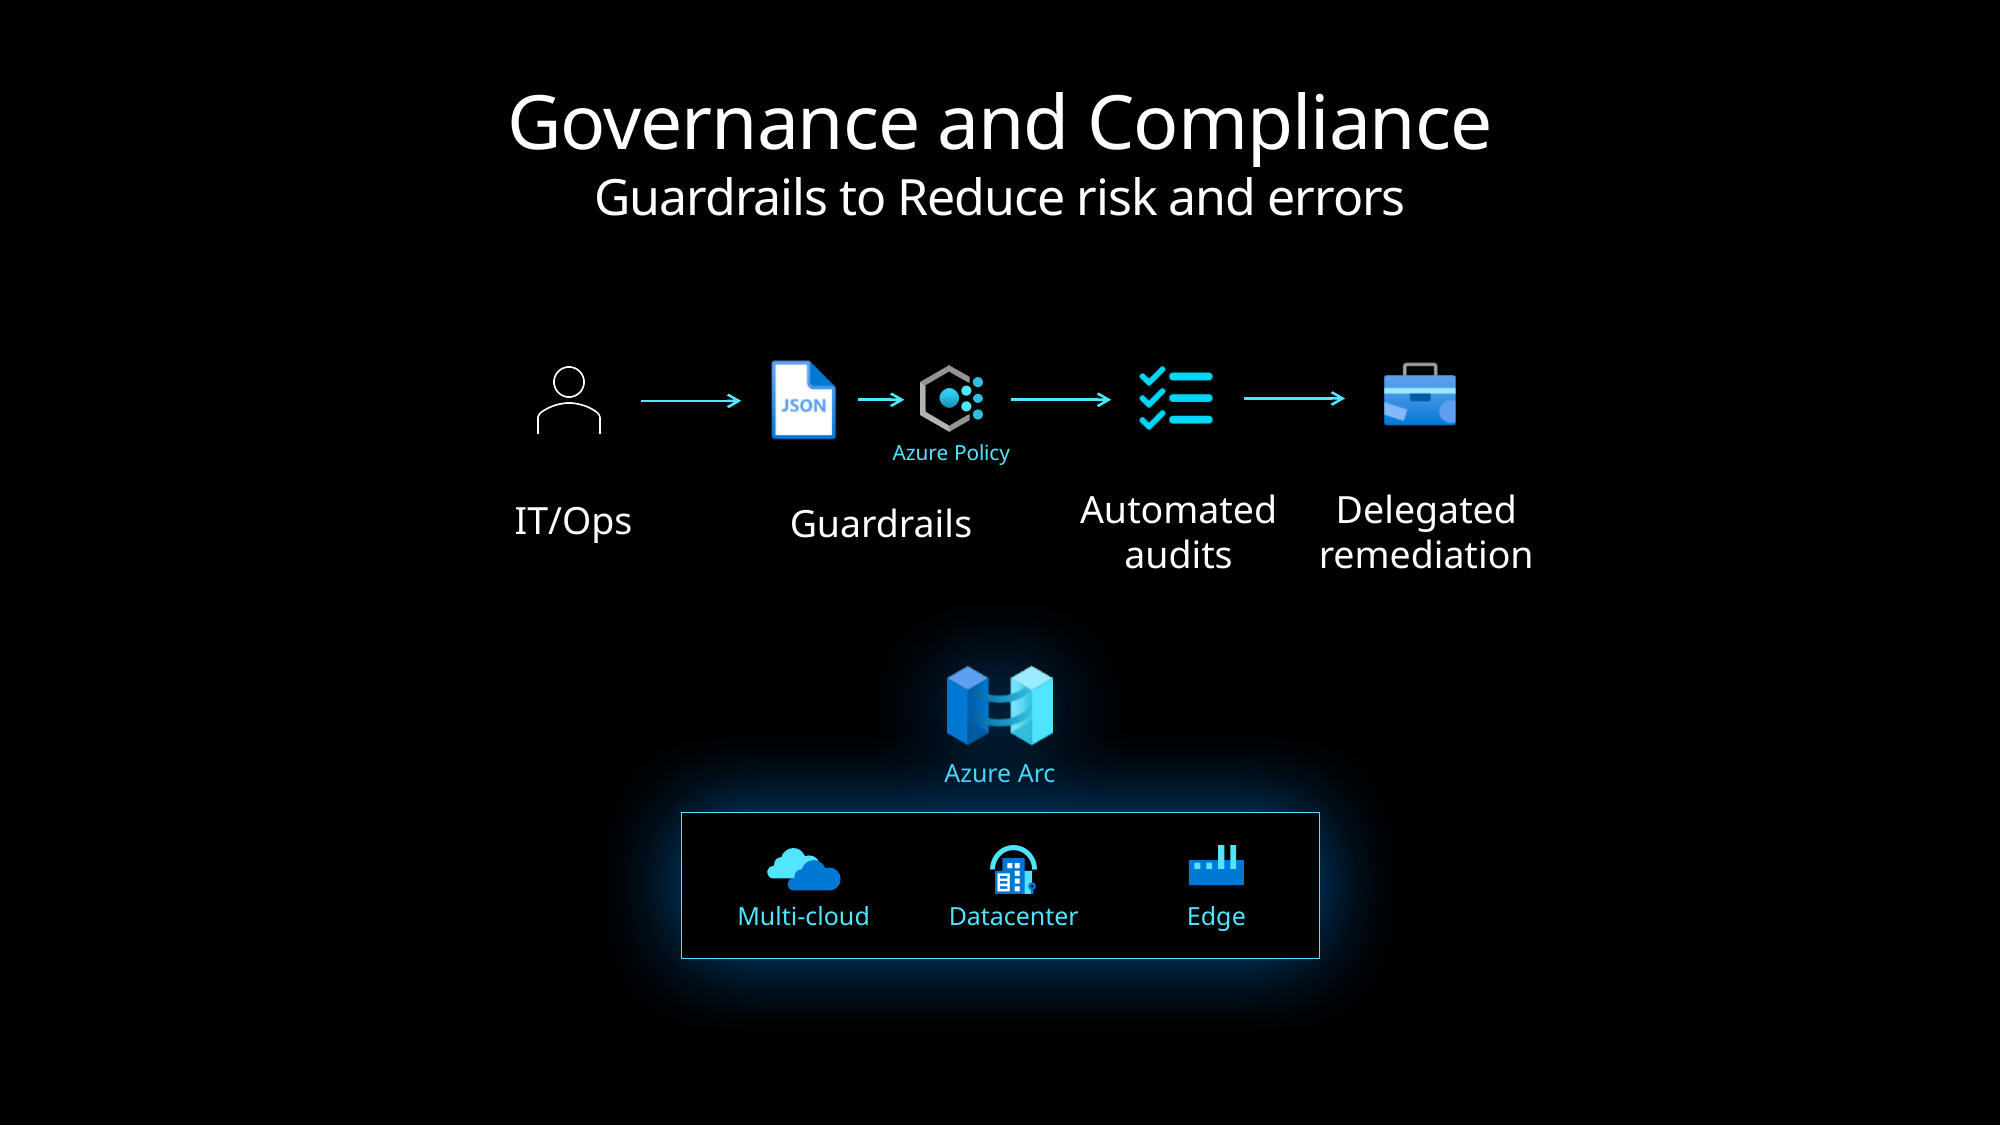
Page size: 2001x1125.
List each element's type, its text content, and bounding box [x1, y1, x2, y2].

title Governance and Compliance Guardrails to Reduce risk and errors [96, 75, 1904, 227]
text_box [438, 351, 1562, 577]
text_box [680, 811, 1320, 959]
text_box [914, 652, 1086, 796]
